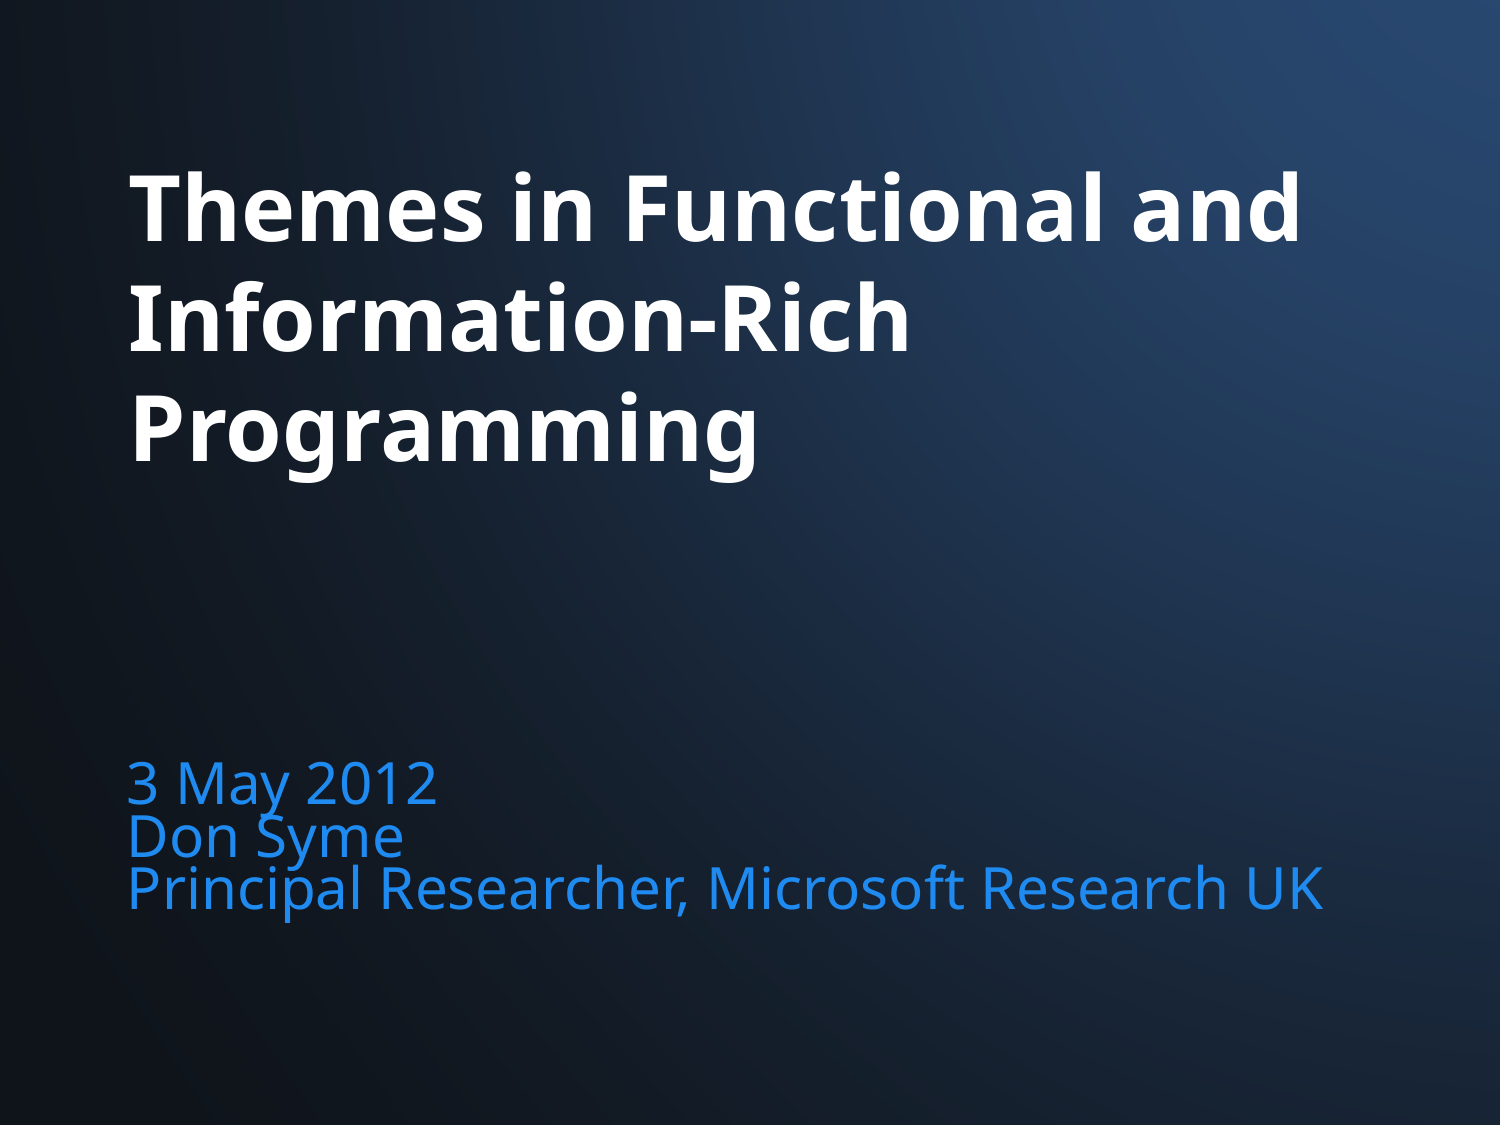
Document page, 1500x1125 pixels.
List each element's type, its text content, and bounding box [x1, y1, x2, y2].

subtitle 3 May 2012 Don Syme Principal Researcher, Microsoft Research UK [112, 755, 1395, 1043]
title Themes in Functional and Information-Rich Programming [113, 142, 1389, 384]
picture [0, 0, 1500, 1125]
